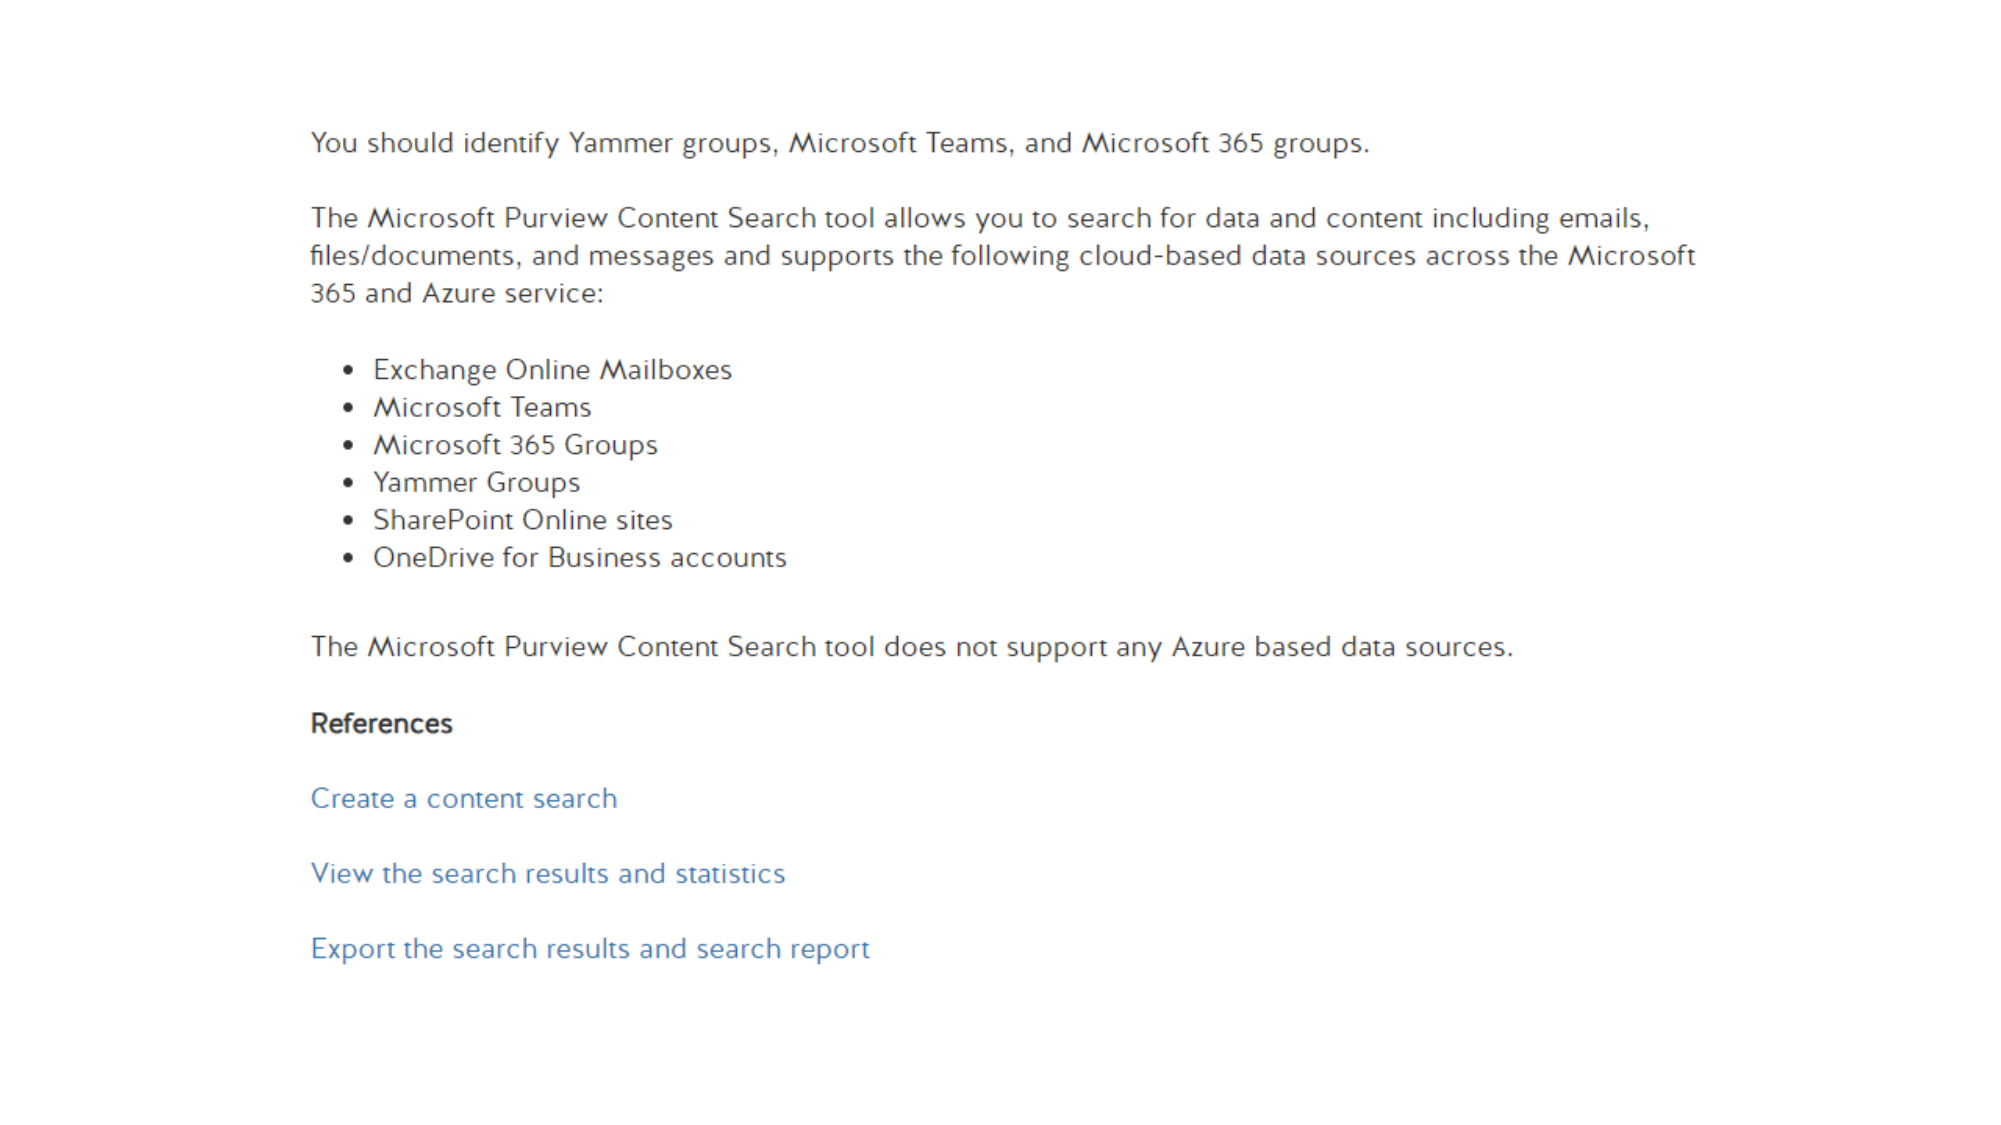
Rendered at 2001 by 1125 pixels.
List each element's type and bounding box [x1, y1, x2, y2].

picture [267, 115, 1733, 1010]
